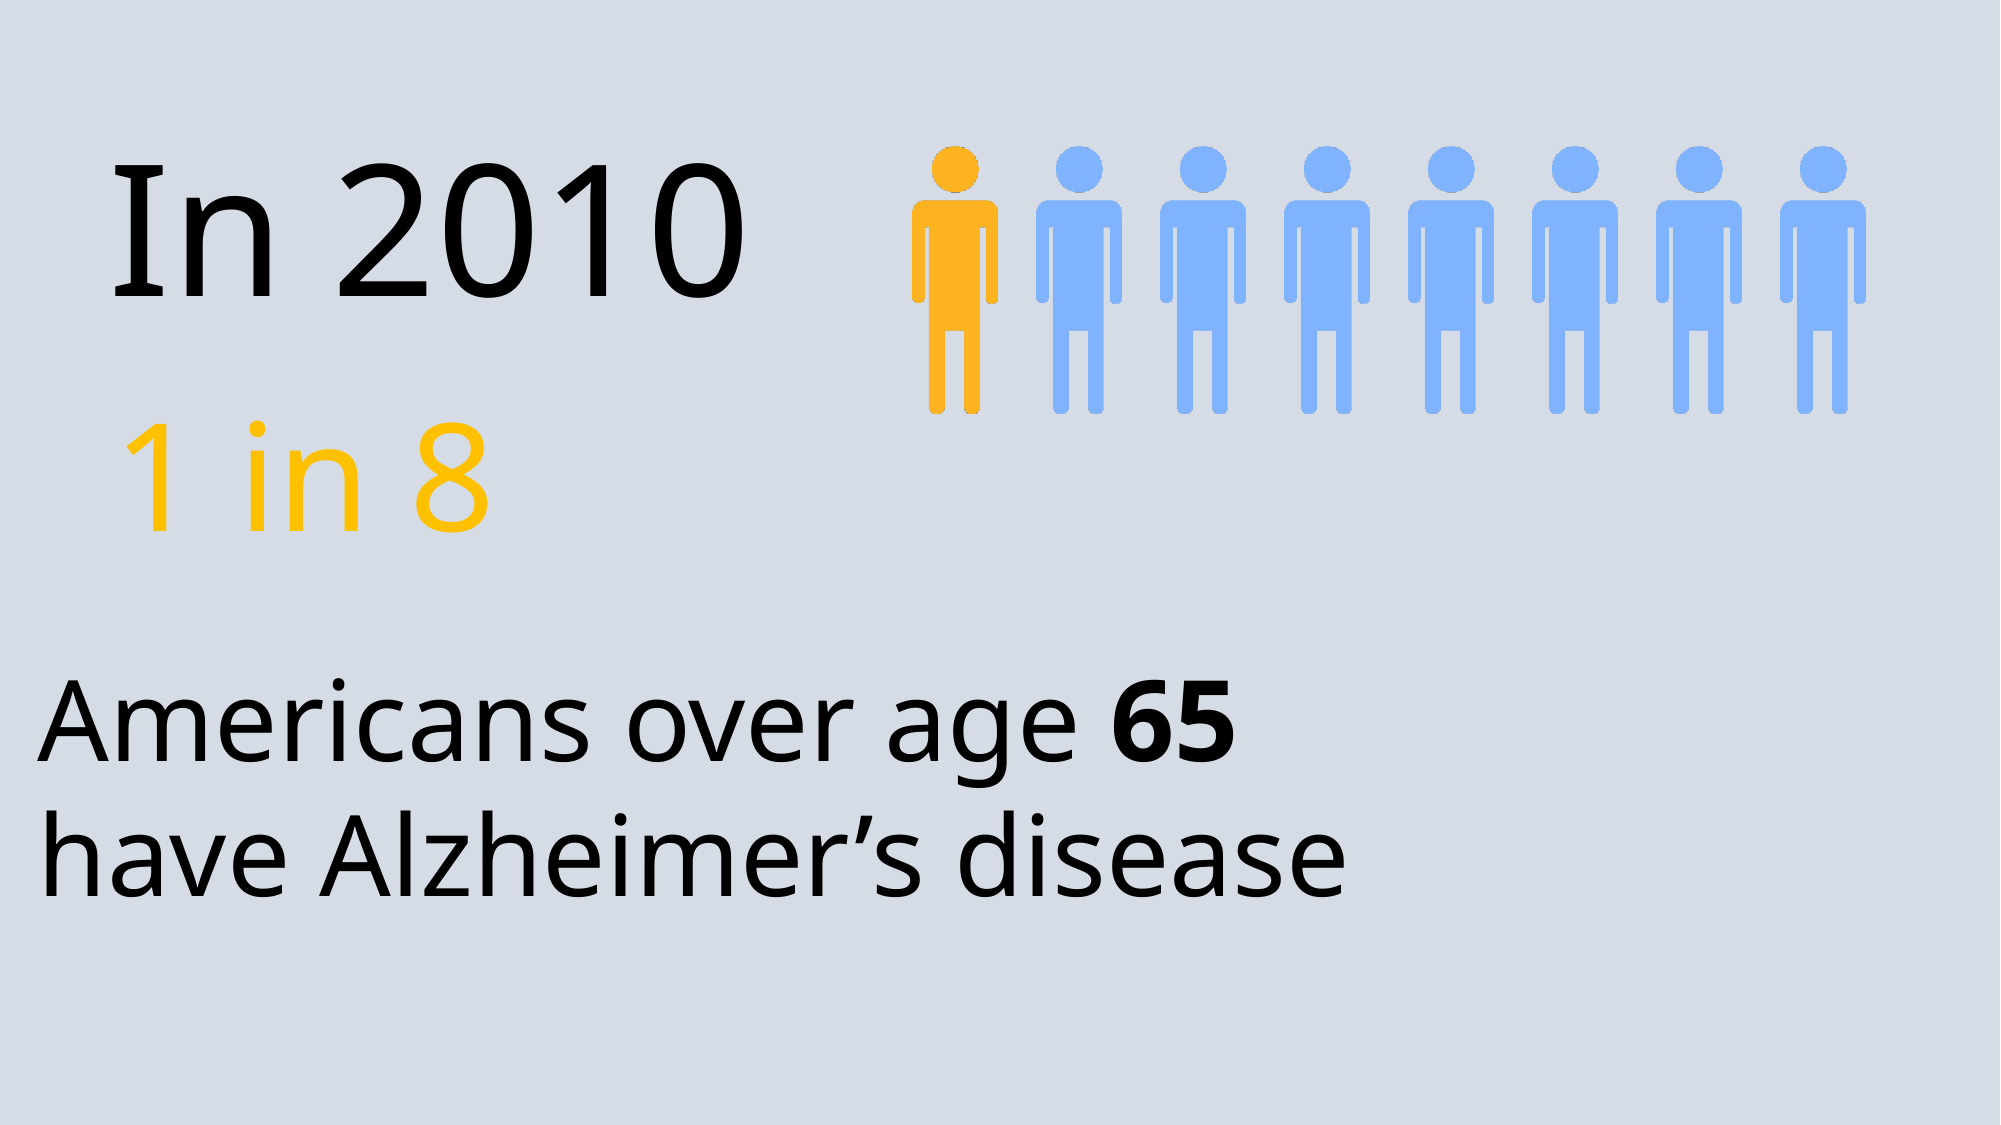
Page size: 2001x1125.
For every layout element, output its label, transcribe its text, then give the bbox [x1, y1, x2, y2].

text_box 1 in 8 [99, 373, 510, 569]
picture [1160, 145, 1246, 414]
text_box Americans over age 65 have Alzheimer’s disease [22, 641, 1367, 927]
picture [1780, 145, 1866, 414]
picture [1656, 145, 1742, 414]
picture [1036, 145, 1122, 414]
picture [1532, 145, 1618, 414]
picture [912, 145, 998, 414]
picture [1284, 145, 1370, 414]
picture [1408, 145, 1494, 414]
text_box In 2010 [94, 105, 766, 341]
